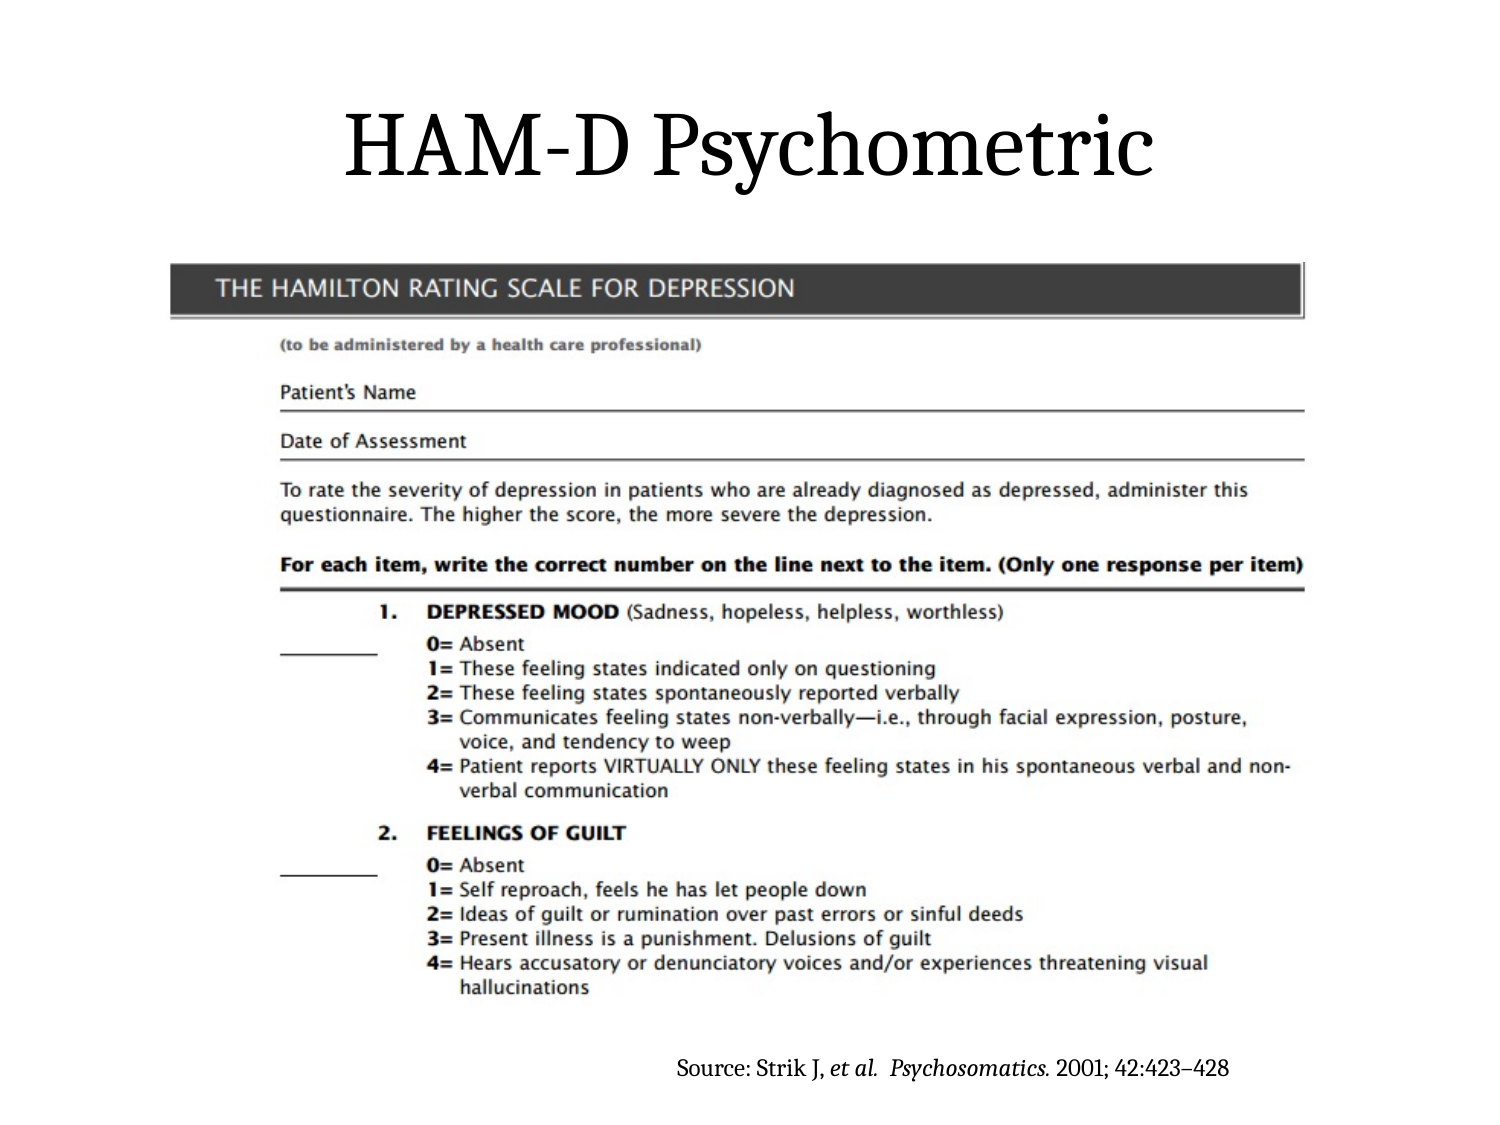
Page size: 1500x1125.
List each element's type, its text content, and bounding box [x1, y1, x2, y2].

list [165, 262, 1335, 1006]
text_box Source: Strik J, et al. Psychosomatics. 2001; 42:423–428 [662, 1044, 1463, 1089]
title HAM-D Psychometric [75, 45, 1425, 233]
